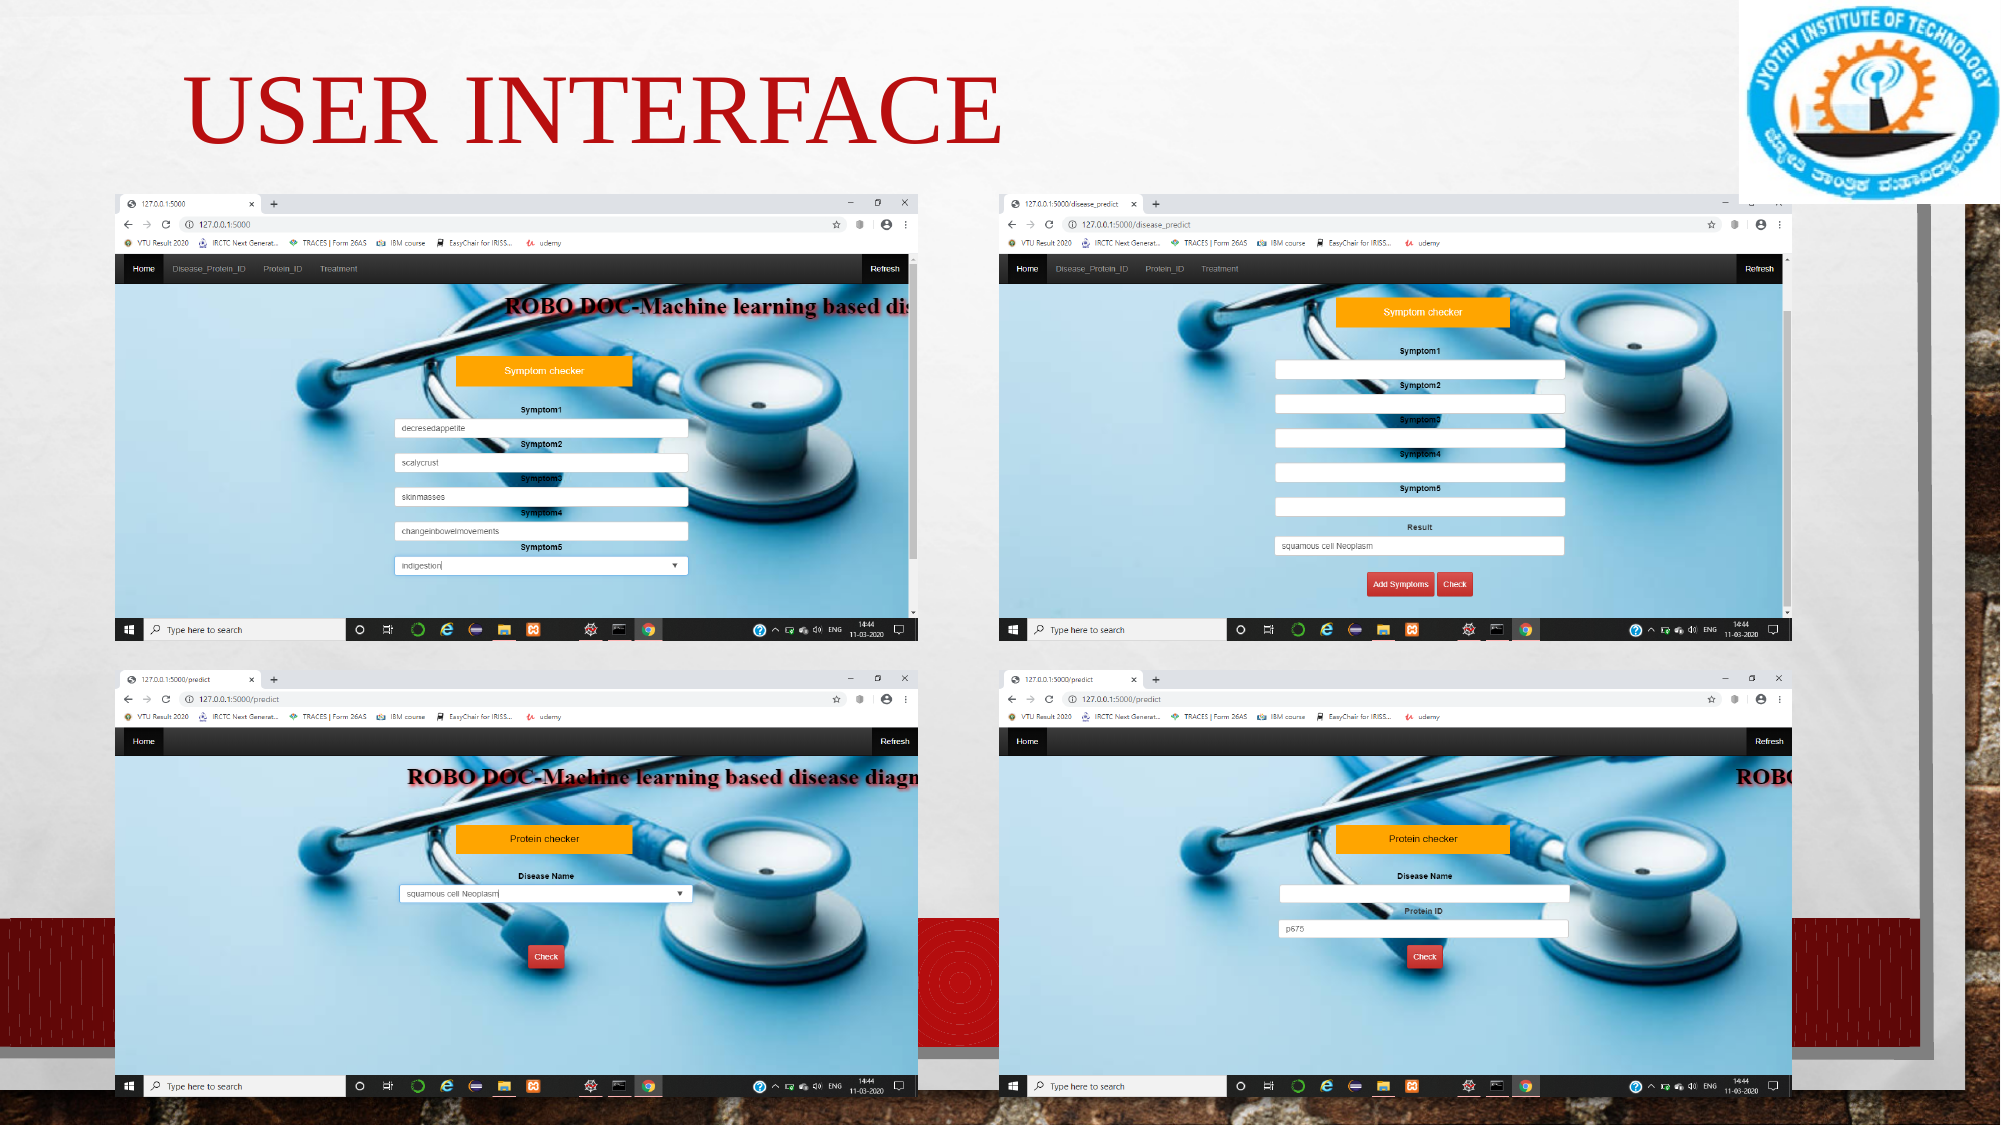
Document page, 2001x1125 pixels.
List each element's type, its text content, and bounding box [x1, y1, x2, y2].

picture [0, 0, 2000, 1125]
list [115, 194, 918, 641]
title User Interface [168, 28, 1738, 195]
